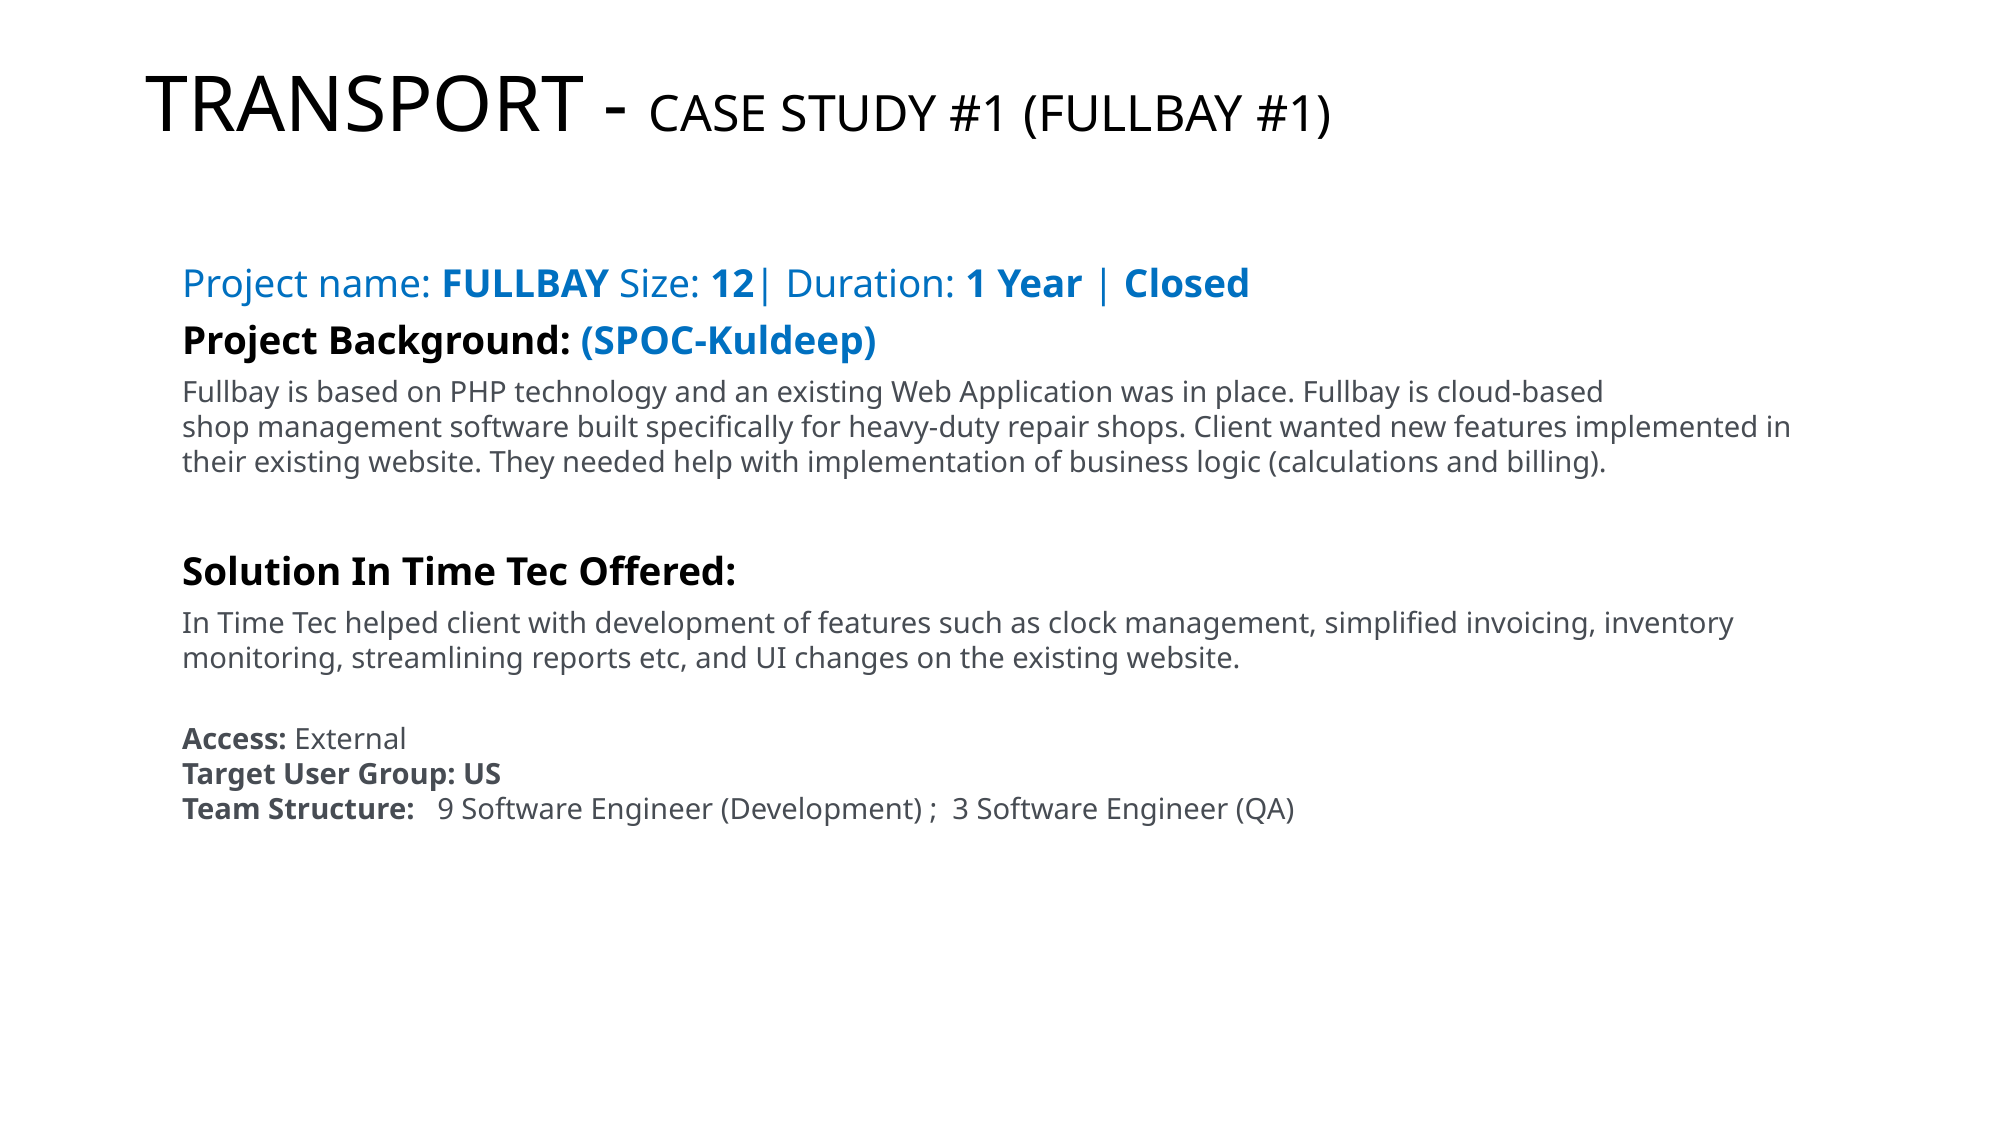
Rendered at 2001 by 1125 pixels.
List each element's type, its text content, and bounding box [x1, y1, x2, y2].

text_box Project name: FULLBAY Size: 12| Duration: 1 Year | Closed Project Background: (SPOC-Kuldeep) Fullbay is based on PHP technology and an existing Web Application was in place. Fullbay is cloud-based shop management software built specifically for heavy-duty repair shops. Client wanted new features implemented in their existing website. They needed help with implementation of business logic (calculations and billing). Solution In Time Tec Offered: In Time Tec helped client with development of features such as clock management, simplified invoicing, inventory monitoring, streamlining reports etc, and UI changes on the existing website. Access: External Target User Group: US Team Structure: 9 Software Engineer (Development) ; 3 Software Engineer (QA) [172, 251, 1856, 1125]
title TRANSPORT - CASE STUDY #1 (FULLBAY #1) [130, 36, 1931, 177]
